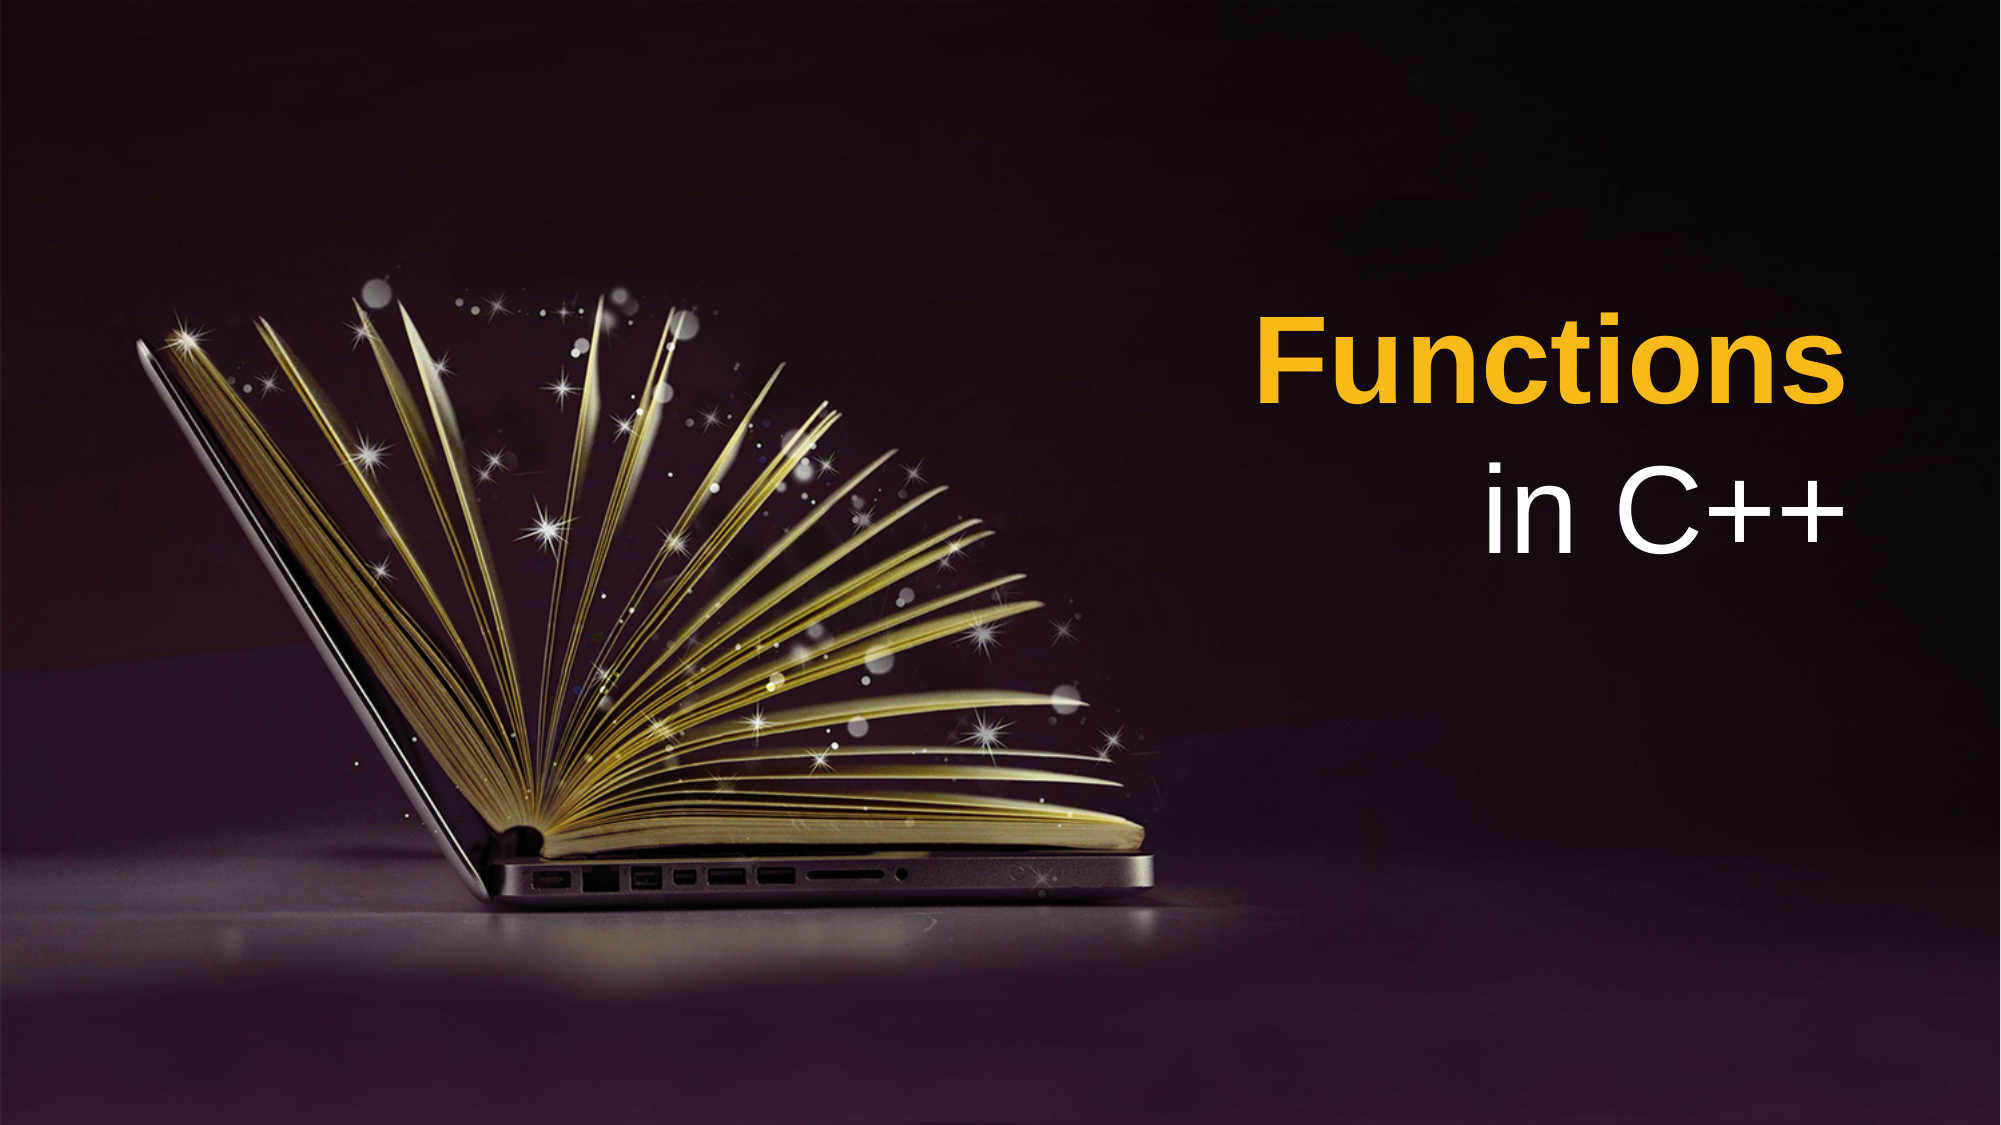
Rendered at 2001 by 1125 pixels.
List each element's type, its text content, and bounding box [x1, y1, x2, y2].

picture [0, 0, 2001, 1125]
text_box Functions in C++ [1221, 270, 1865, 586]
